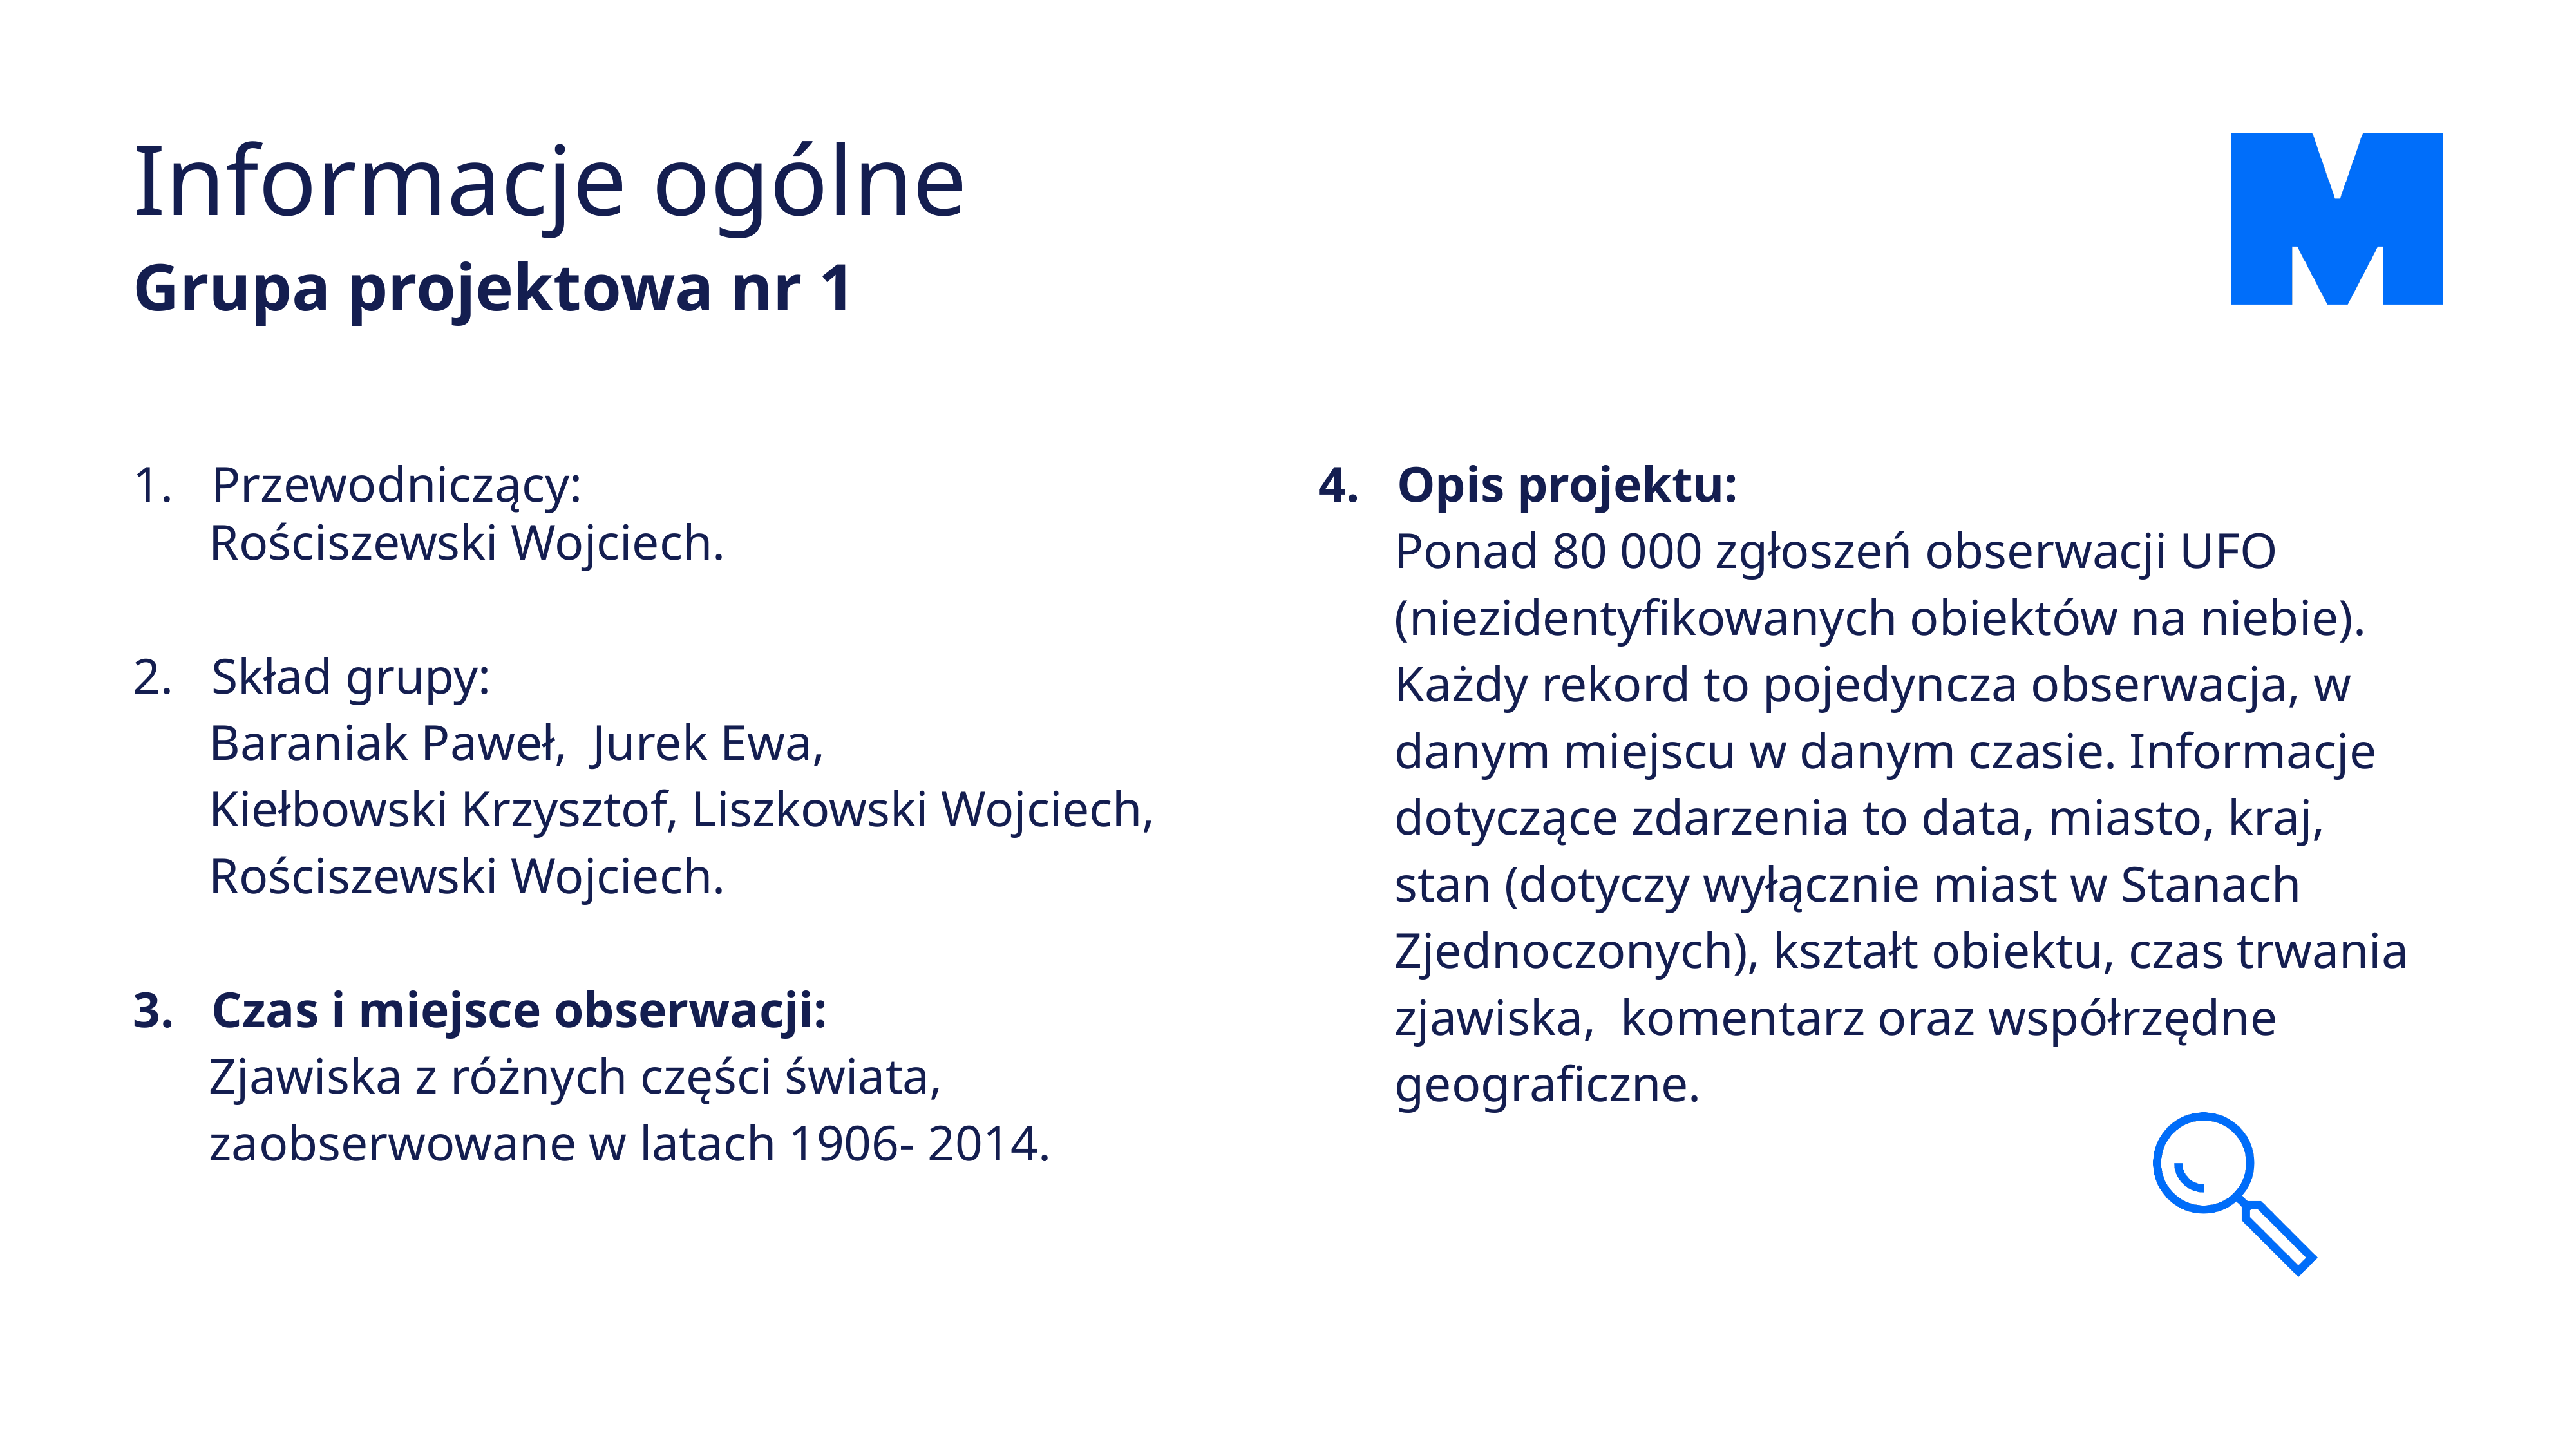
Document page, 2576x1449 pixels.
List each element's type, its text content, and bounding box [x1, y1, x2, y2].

picture [2109, 1068, 2357, 1316]
list Przewodniczący: Rościszewski Wojciech. Skład grupy: Baraniak Paweł, Jurek Ewa, Kiełbowski Krzysztof, Liszkowski Wojciech, Rościszewski Wojciech. Czas i miejsce obserwacji: Zjawiska z różnych części świata, zaobserwowane w latach 1906- 2014. Opis projektu: Ponad 80 000 zgłoszeń obserwacji UFO (niezidentyfikowanych obiektów na niebie). Każdy rekord to pojedyncza obserwacja, w danym miejscu w danym czasie. Informacje dotyczące zdarzenia to data, miasto, kraj, stan (dotyczy wyłącznie miast w Stanach Zjednoczonych), kształt obiektu, czas trwania zjawiska, komentarz oraz współrzędne geograficzne. [133, 444, 2447, 1316]
list Grupa projektowa nr 1 [133, 246, 2012, 325]
picture [2231, 133, 2443, 305]
title Informacje ogólne [133, 148, 2012, 236]
